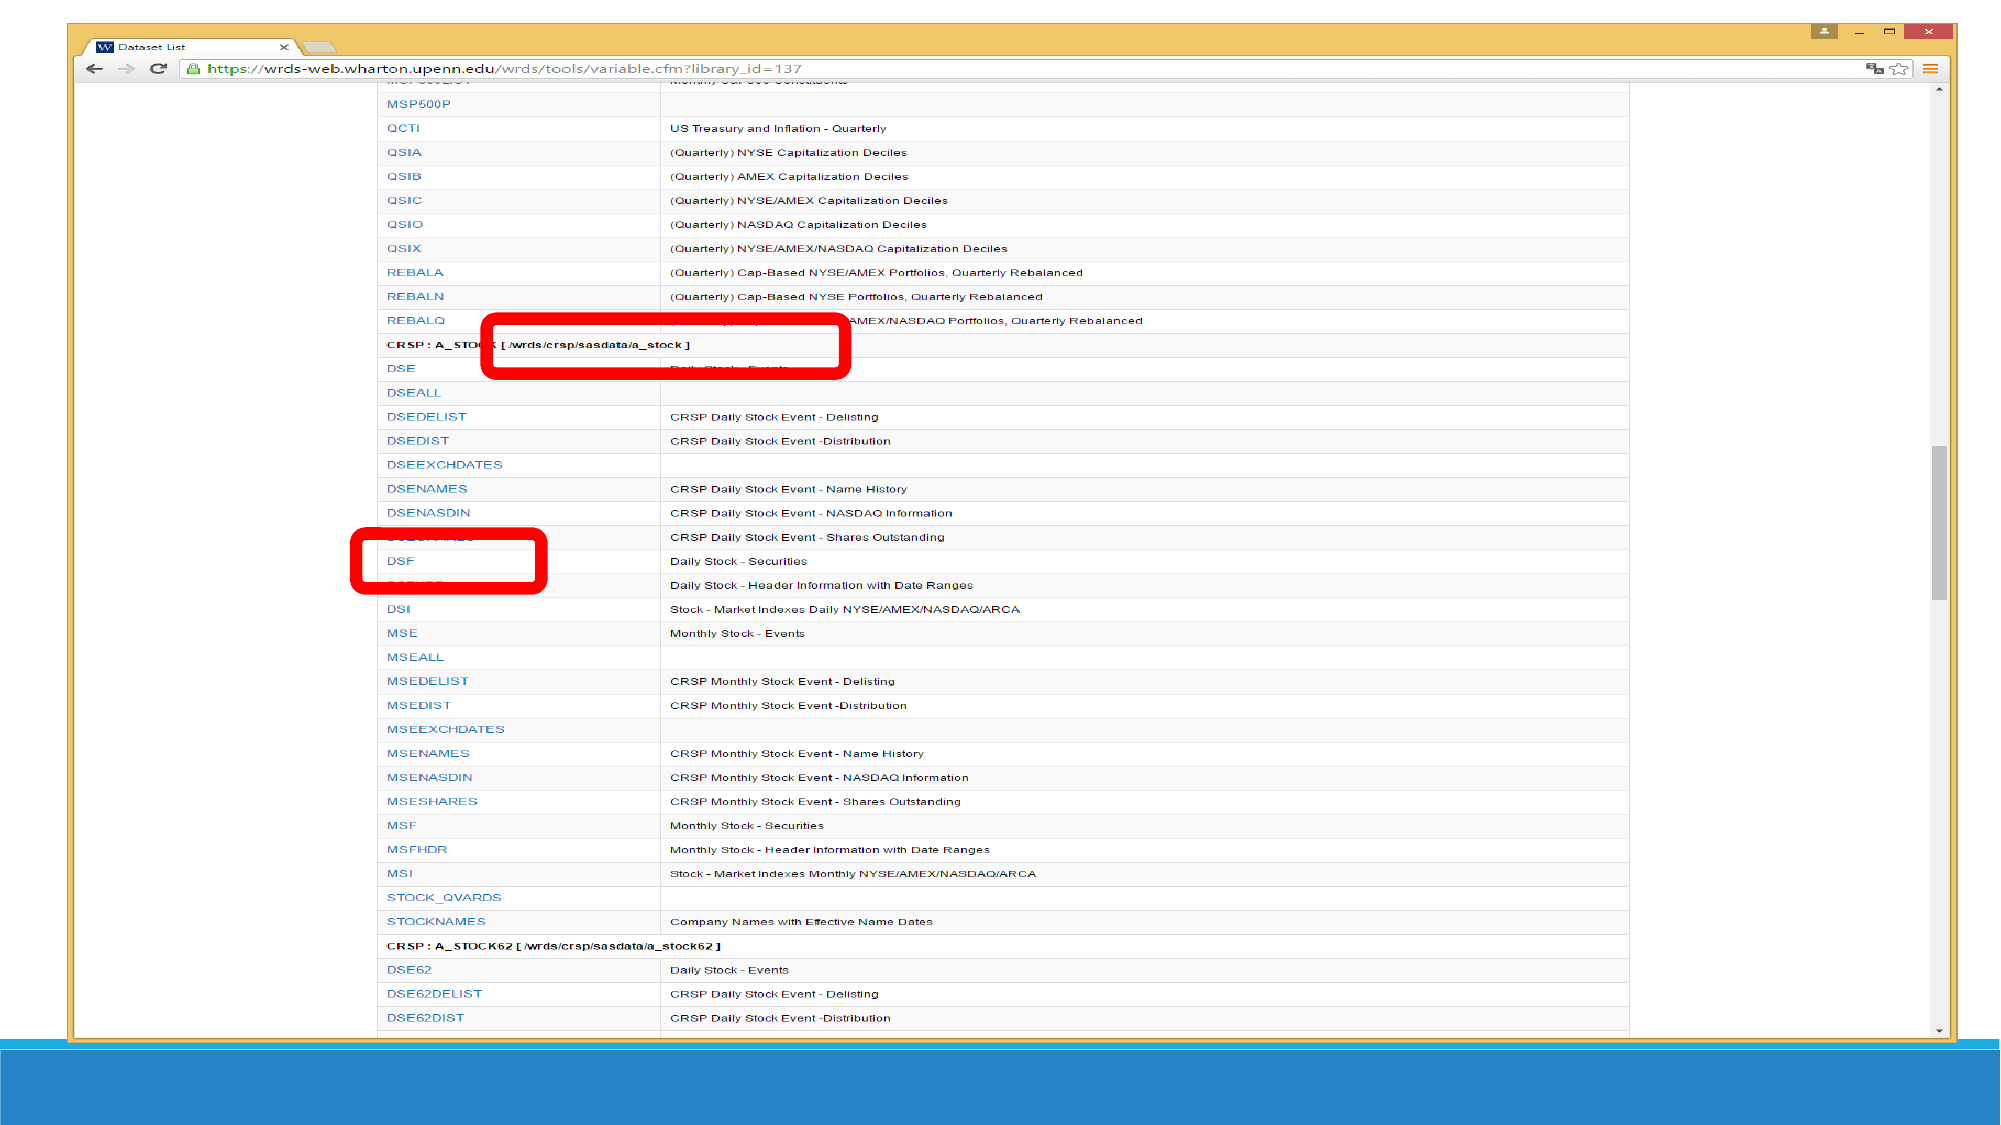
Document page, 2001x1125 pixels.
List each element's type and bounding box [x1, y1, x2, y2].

picture [67, 23, 1959, 1044]
